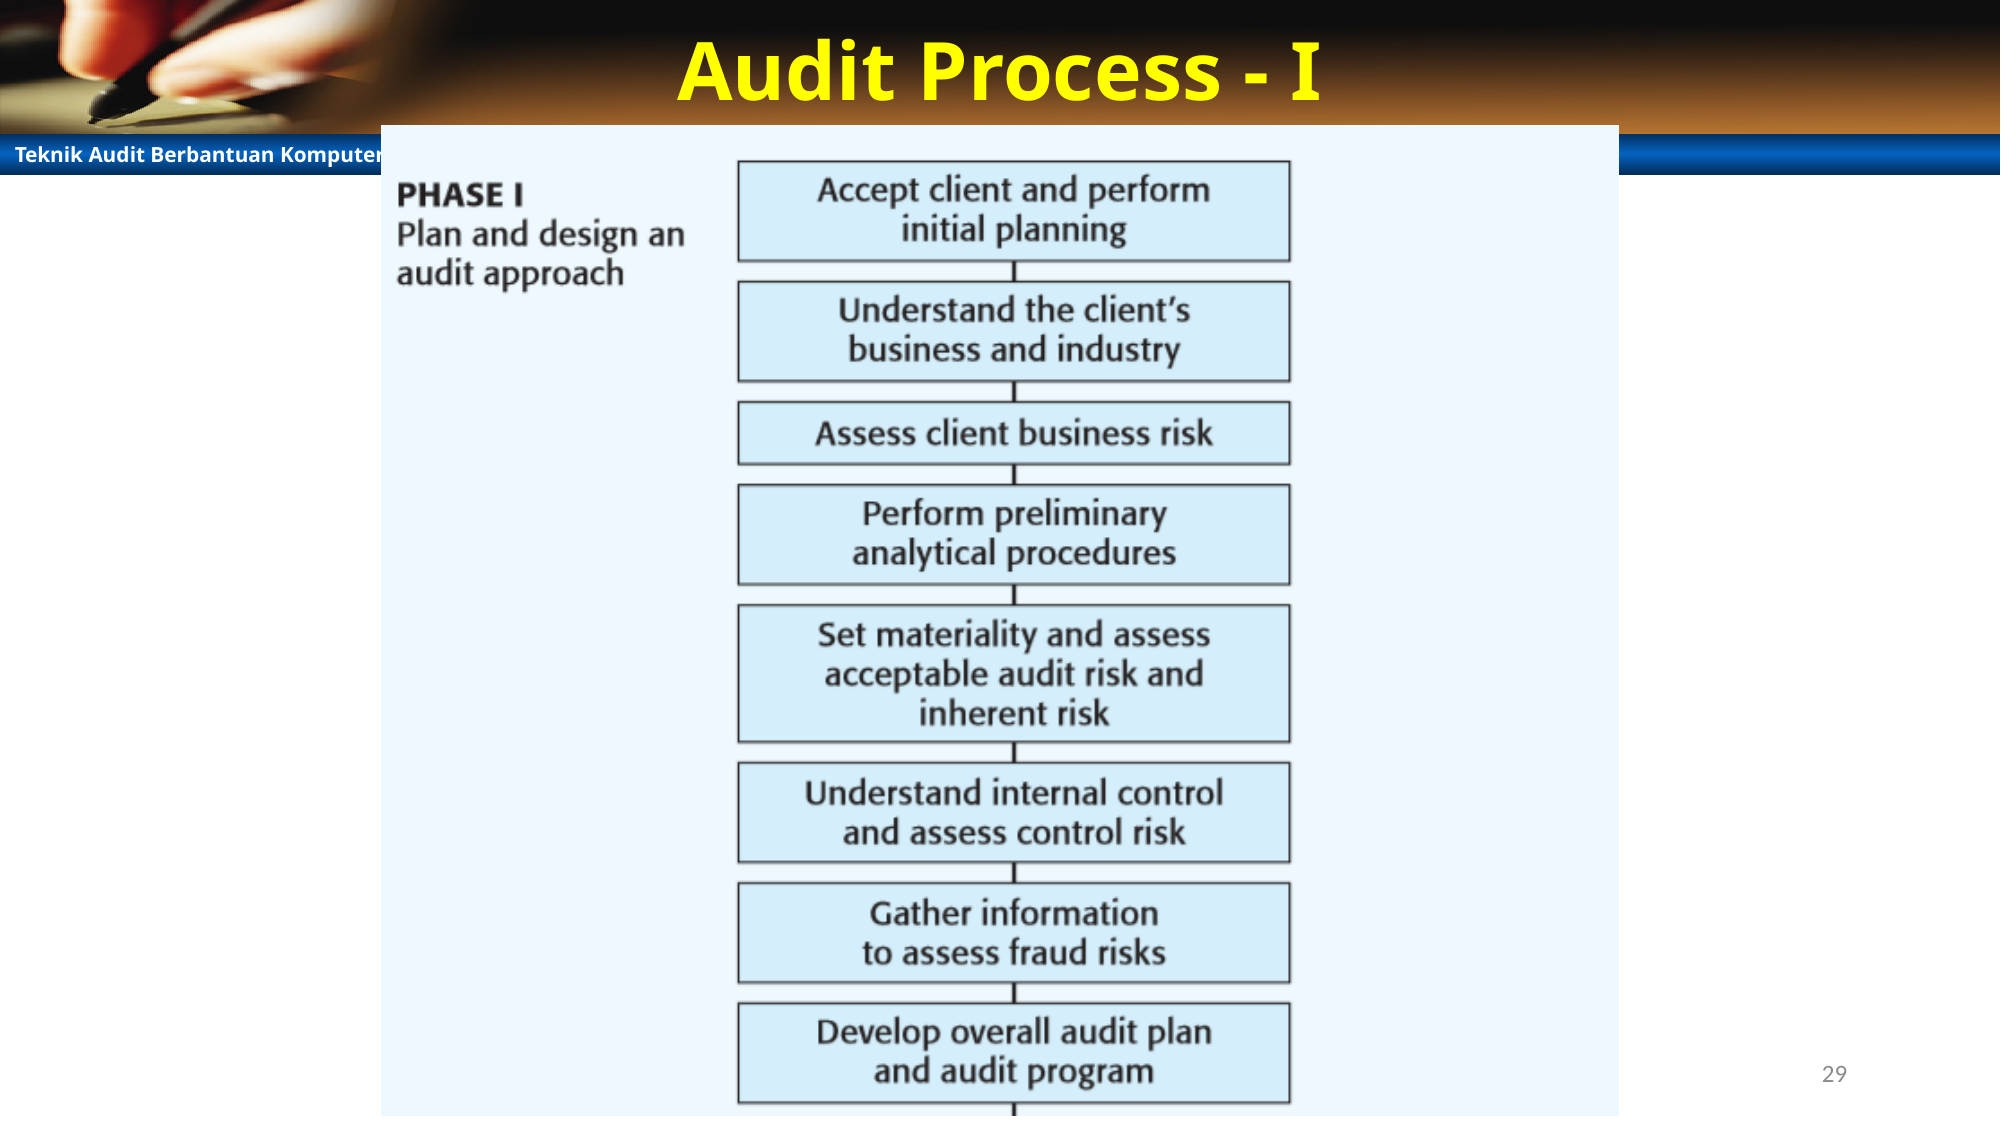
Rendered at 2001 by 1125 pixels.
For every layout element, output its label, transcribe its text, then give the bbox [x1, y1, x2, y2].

picture [0, 0, 2000, 1116]
title Audit Process - I [137, 23, 1863, 126]
slide_number 29 [1619, 1042, 1863, 1103]
